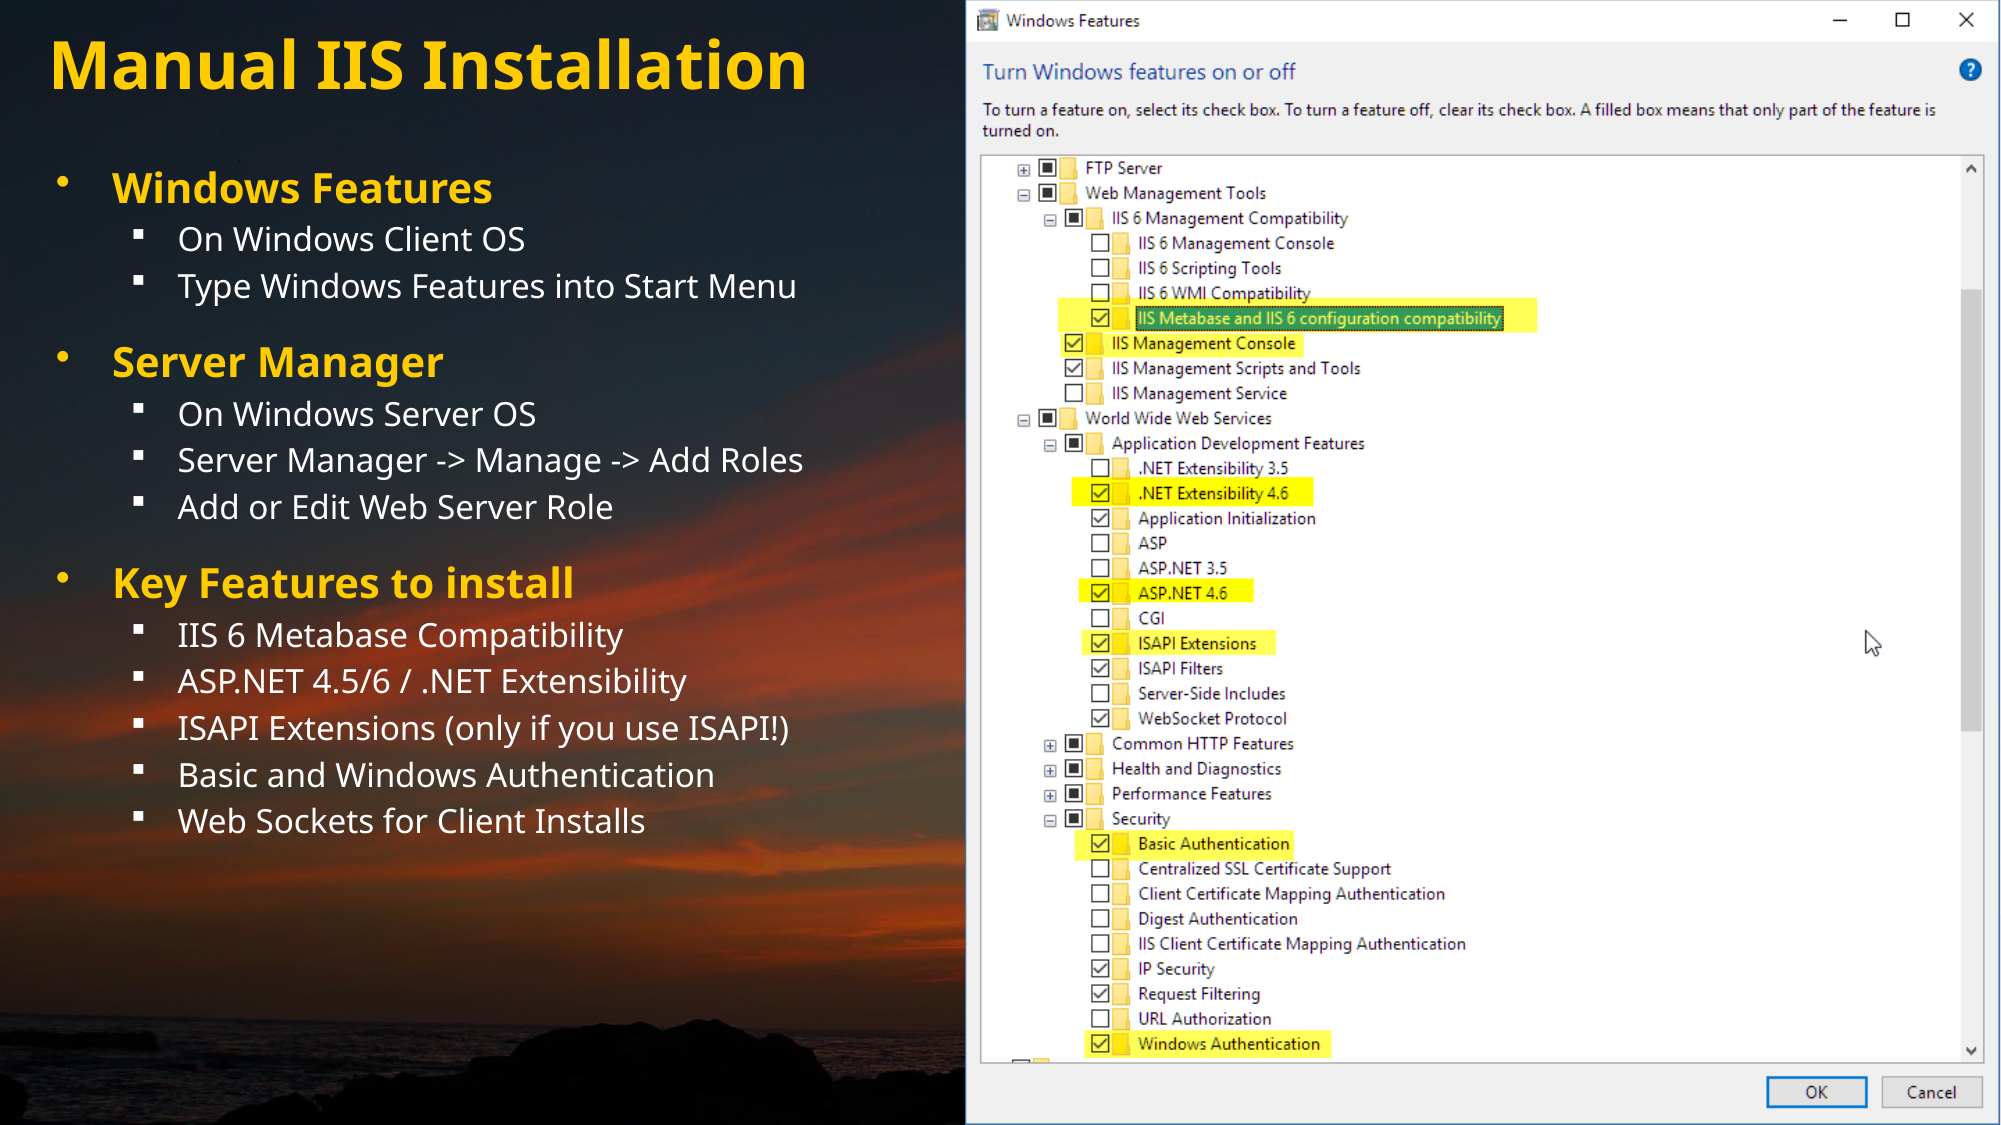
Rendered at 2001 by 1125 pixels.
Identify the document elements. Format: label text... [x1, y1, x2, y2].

picture [0, 0, 2001, 1125]
title Manual IIS Installation [33, 24, 959, 100]
list Windows Features On Windows Client OS Type Windows Features into Start Menu Server Manager On Windows Server OS Server Manager -> Manage -> Add Roles Add or Edit Web Server Role Key Features to install IIS 6 Metabase Compatibility ASP.NET 4.5/6 / .NET Extensibility ISAPI Extensions (only if you use ISAPI!) Basic and Windows Authentication Web Sockets for Client Installs [33, 143, 959, 982]
